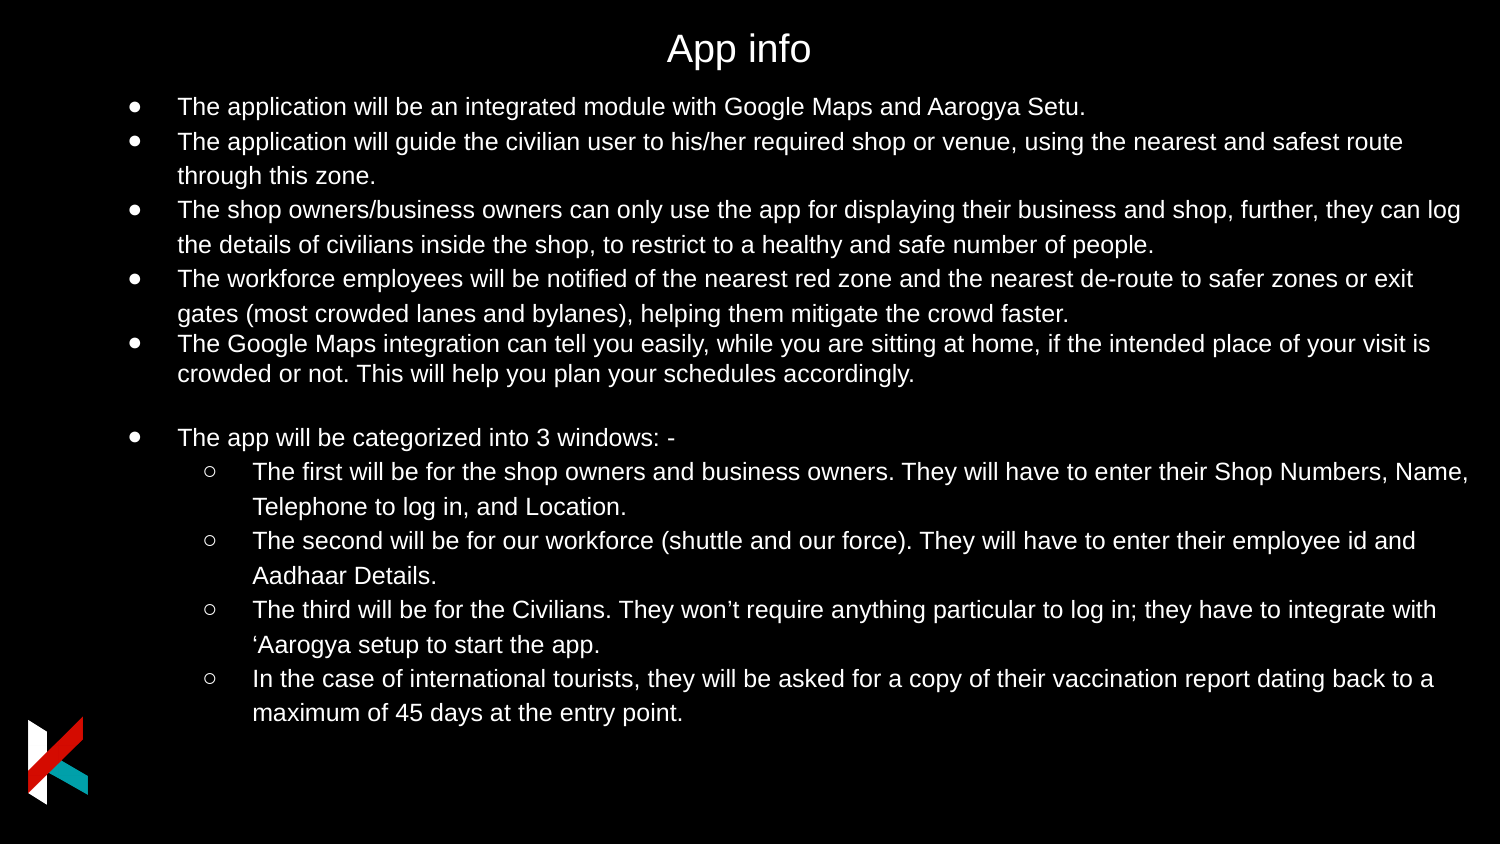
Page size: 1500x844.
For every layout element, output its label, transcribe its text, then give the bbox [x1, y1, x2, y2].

text_box App info [164, 8, 1315, 71]
picture [28, 716, 88, 805]
text_box The application will be an integrated module with Google Maps and Aarogya Setu. The application will guide the civilian user to his/her required shop or venue, using the nearest and safest route through this zone. The shop owners/business owners can only use the app for displaying their business and shop, further, they can log the details of civilians inside the shop, to restrict to a healthy and safe number of people. The workforce employees will be notified of the nearest red zone and the nearest de-route to safer zones or exit gates (most crowded lanes and bylanes), helping them mitigate the crowd faster. The Google Maps integration can tell you easily, while you are sitting at home, if the intended place of your visit is crowded or not. This will help you plan your schedules accordingly. The app will be categorized into 3 windows: - The first will be for the shop owners and business owners. They will have to enter their Shop Numbers, Name, Telephone to log in, and Location. The second will be for our workforce (shuttle and our force). They will have to enter their employee id and Aadhaar Details. The third will be for the Civilians. They won’t require anything particular to log in; they have to integrate with ‘Aarogya setup to start the app. In the case of international tourists, they will be asked for a copy of their vaccination report dating back to a maximum of 45 days at the entry point. [87, 71, 1492, 837]
